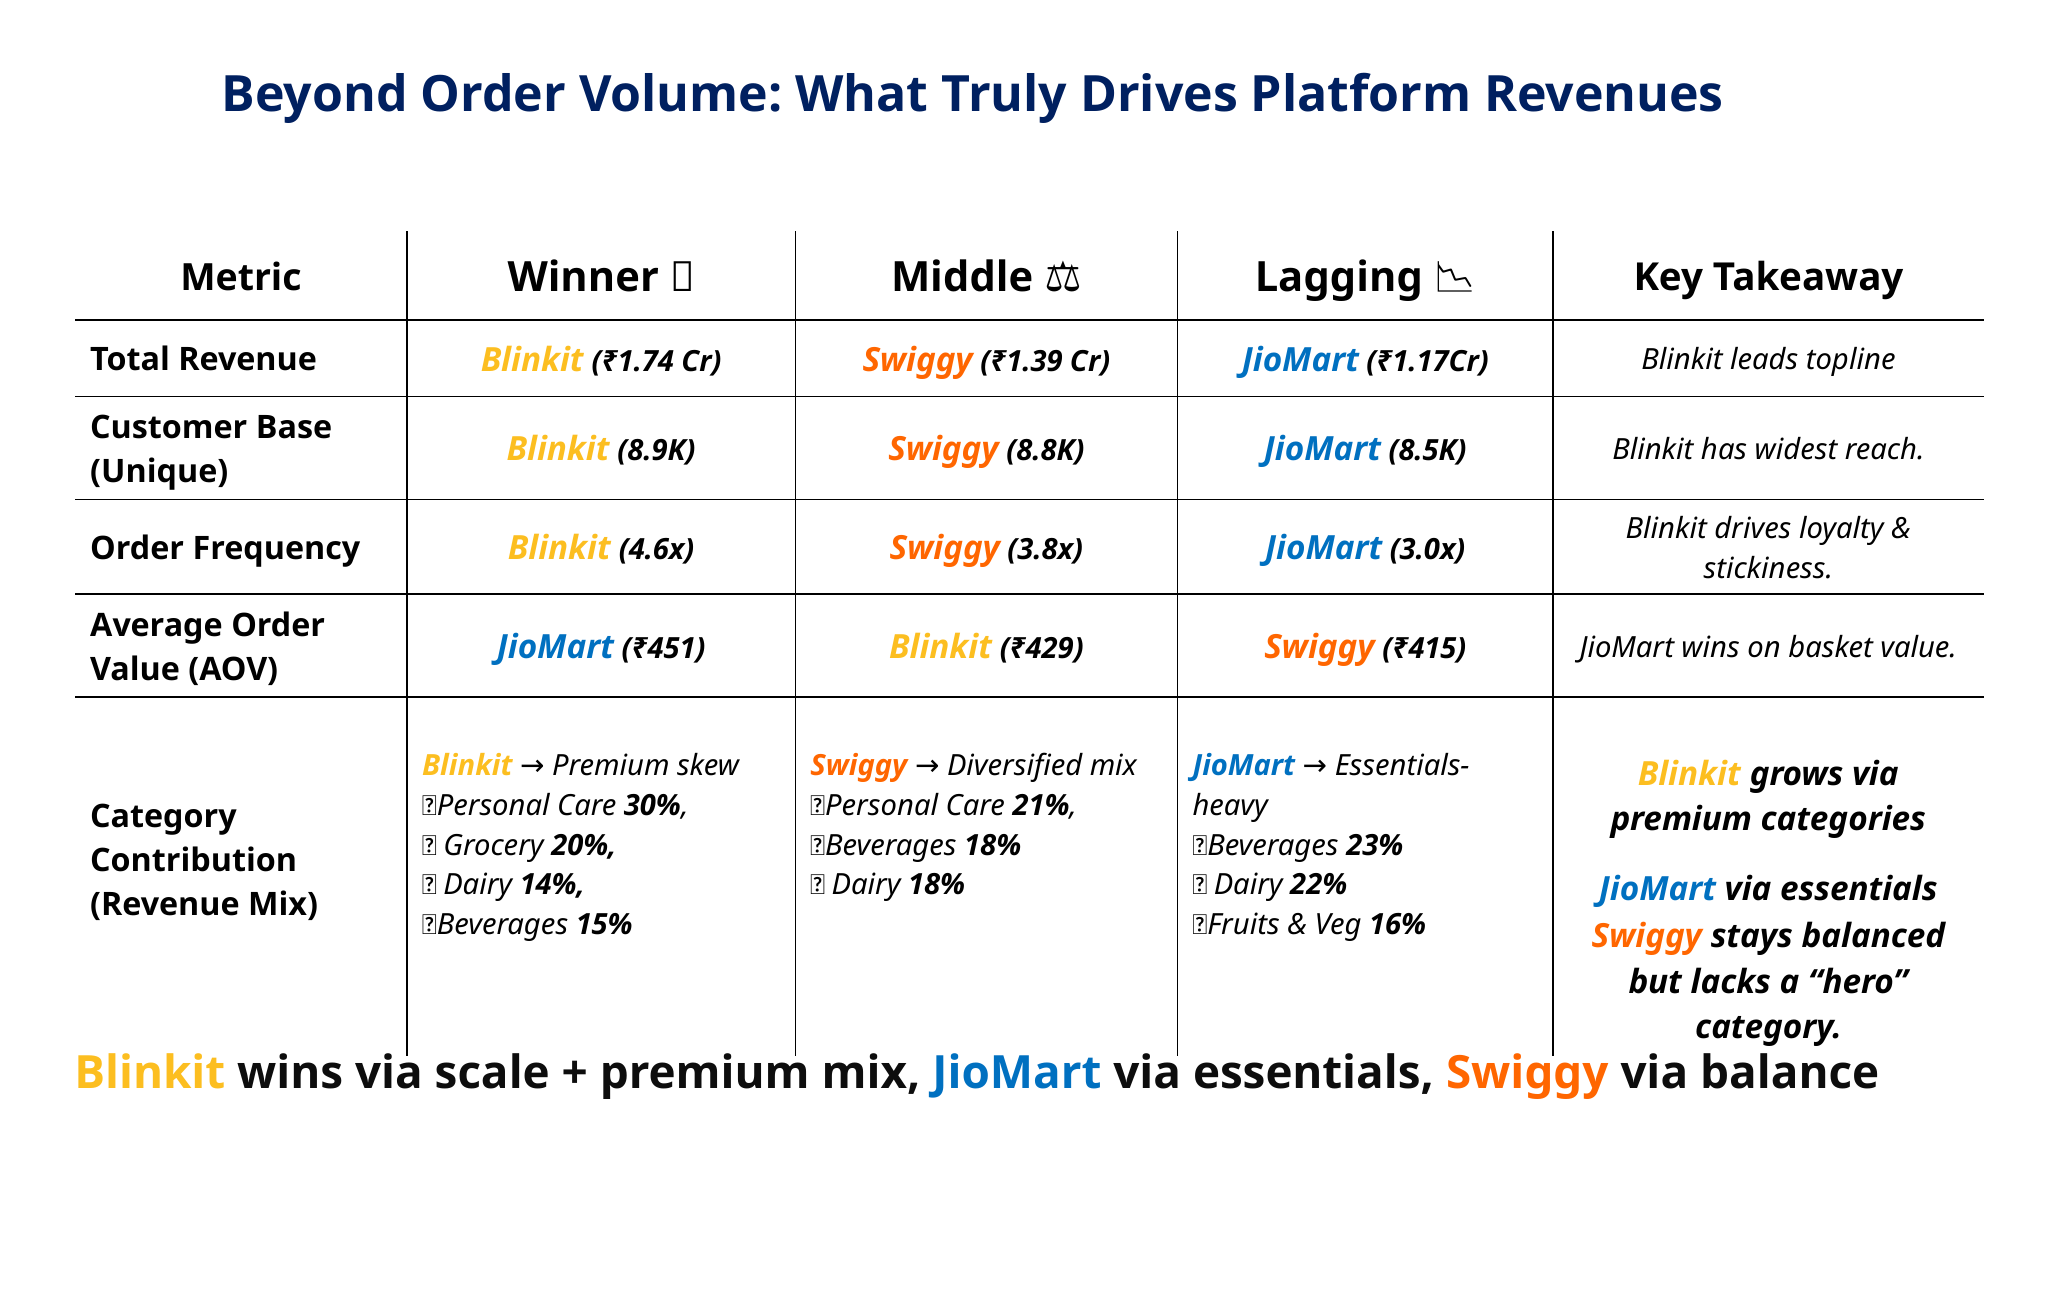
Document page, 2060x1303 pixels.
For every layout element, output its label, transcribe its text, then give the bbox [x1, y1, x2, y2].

table_cell Average Order Value (AOV) [75, 595, 406, 696]
table_cell Blinkit grows via premium categories JioMart via essentials Swiggy stays balanced but lacks a “hero” category. [1554, 698, 1984, 1035]
table_cell Total Revenue [75, 321, 406, 396]
table_cell JioMart (8.5K) [1178, 397, 1552, 499]
table_cell JioMart (₹451) [408, 595, 795, 696]
table_cell Customer Base (Unique) [75, 397, 406, 499]
table_cell Blinkit drives loyalty & stickiness. [1554, 500, 1984, 593]
table_cell JioMart wins on basket value. [1554, 595, 1984, 696]
table_cell Category Contribution (Revenue Mix) [75, 698, 406, 1035]
table_cell Blinkit (8.9K) [408, 397, 795, 499]
table_cell Swiggy (₹1.39 Cr) [796, 321, 1177, 396]
table_cell Order Frequency [75, 500, 406, 593]
table_header Key Takeaway [1554, 231, 1984, 319]
table_header Metric [75, 231, 406, 319]
table_cell Blinkit (4.6x) [408, 500, 795, 593]
table_cell Swiggy → Diversified mix 💄Personal Care 21%, 🥤Beverages 18% 🥛 Dairy 18% [796, 698, 1177, 1035]
text_box Blinkit wins via scale + premium mix, JioMart via essentials, Swiggy via balance [59, 1035, 2041, 1106]
table_header Lagging 📉 [1178, 231, 1552, 319]
table_header Middle ⚖️ [796, 231, 1177, 319]
table_cell Blinkit leads topline [1554, 321, 1984, 396]
table_cell Blinkit (₹429) [796, 595, 1177, 696]
text_box Beyond Order Volume: What Truly Drives Platform Revenues [207, 53, 1852, 129]
table_cell Swiggy (3.8x) [796, 500, 1177, 593]
table_cell JioMart (₹1.17Cr) [1178, 321, 1552, 396]
table_cell JioMart → Essentials-heavy 🥤Beverages 23% 🥛 Dairy 22% 🥬Fruits & Veg 16% [1178, 698, 1552, 1035]
table_cell JioMart (3.0x) [1178, 500, 1552, 593]
table_cell Blinkit has widest reach. [1554, 397, 1984, 499]
table_cell Blinkit (₹1.74 Cr) [408, 321, 795, 396]
table_header Winner 🥇 [408, 231, 795, 319]
table_cell Blinkit → Premium skew 💄Personal Care 30%, 🛒 Grocery 20%, 🥛 Dairy 14%, 🥤Beverages 15% [408, 698, 795, 1035]
table_cell Swiggy (8.8K) [796, 397, 1177, 499]
table_cell Swiggy (₹415) [1178, 595, 1552, 696]
